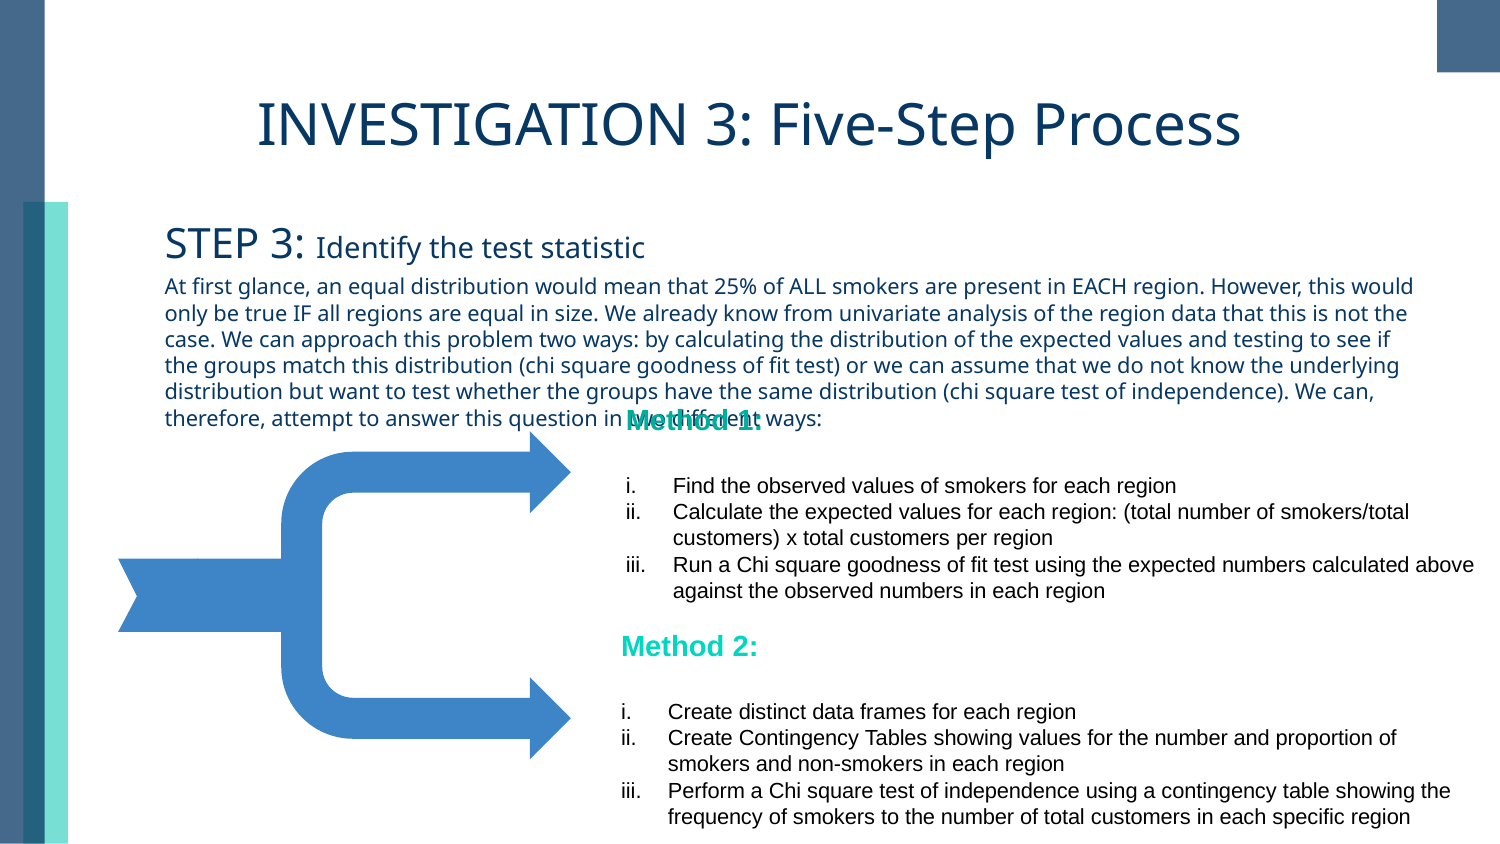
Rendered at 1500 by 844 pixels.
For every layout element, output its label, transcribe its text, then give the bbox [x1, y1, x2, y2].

title INVESTIGATION 3: Five-Step Process [118, 88, 1382, 156]
text_box STEP 3: Identify the test statistic [149, 203, 936, 250]
text_box [279, 429, 573, 594]
text_box [279, 593, 573, 762]
text_box Method 2: Create distinct data frames for each region Create Contingency Tables showing values for the number and proportion of smokers and non-smokers in each region Perform a Chi square test of independence using a contingency table showing the frequency of smokers to the number of total customers in each specific region [606, 620, 1500, 837]
text_box At first glance, an equal distribution would mean that 25% of ALL smokers are present in EACH region. However, this would only be true IF all regions are equal in size. We already know from univariate analysis of the region data that this is not the case. We can approach this problem two ways: by calculating the distribution of the expected values and testing to see if the groups match this distribution (chi square goodness of fit test) or we can assume that we do not know the underlying distribution but want to test whether the groups have the same distribution (chi square test of independence). We can, therefore, attempt to answer this question in two different ways: [149, 264, 1439, 409]
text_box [117, 558, 317, 633]
text_box Method 1: Find the observed values of smokers for each region Calculate the expected values for each region: (total number of smokers/total customers) x total customers per region Run a Chi square goodness of fit test using the expected numbers calculated above against the observed numbers in each region [611, 394, 1500, 610]
